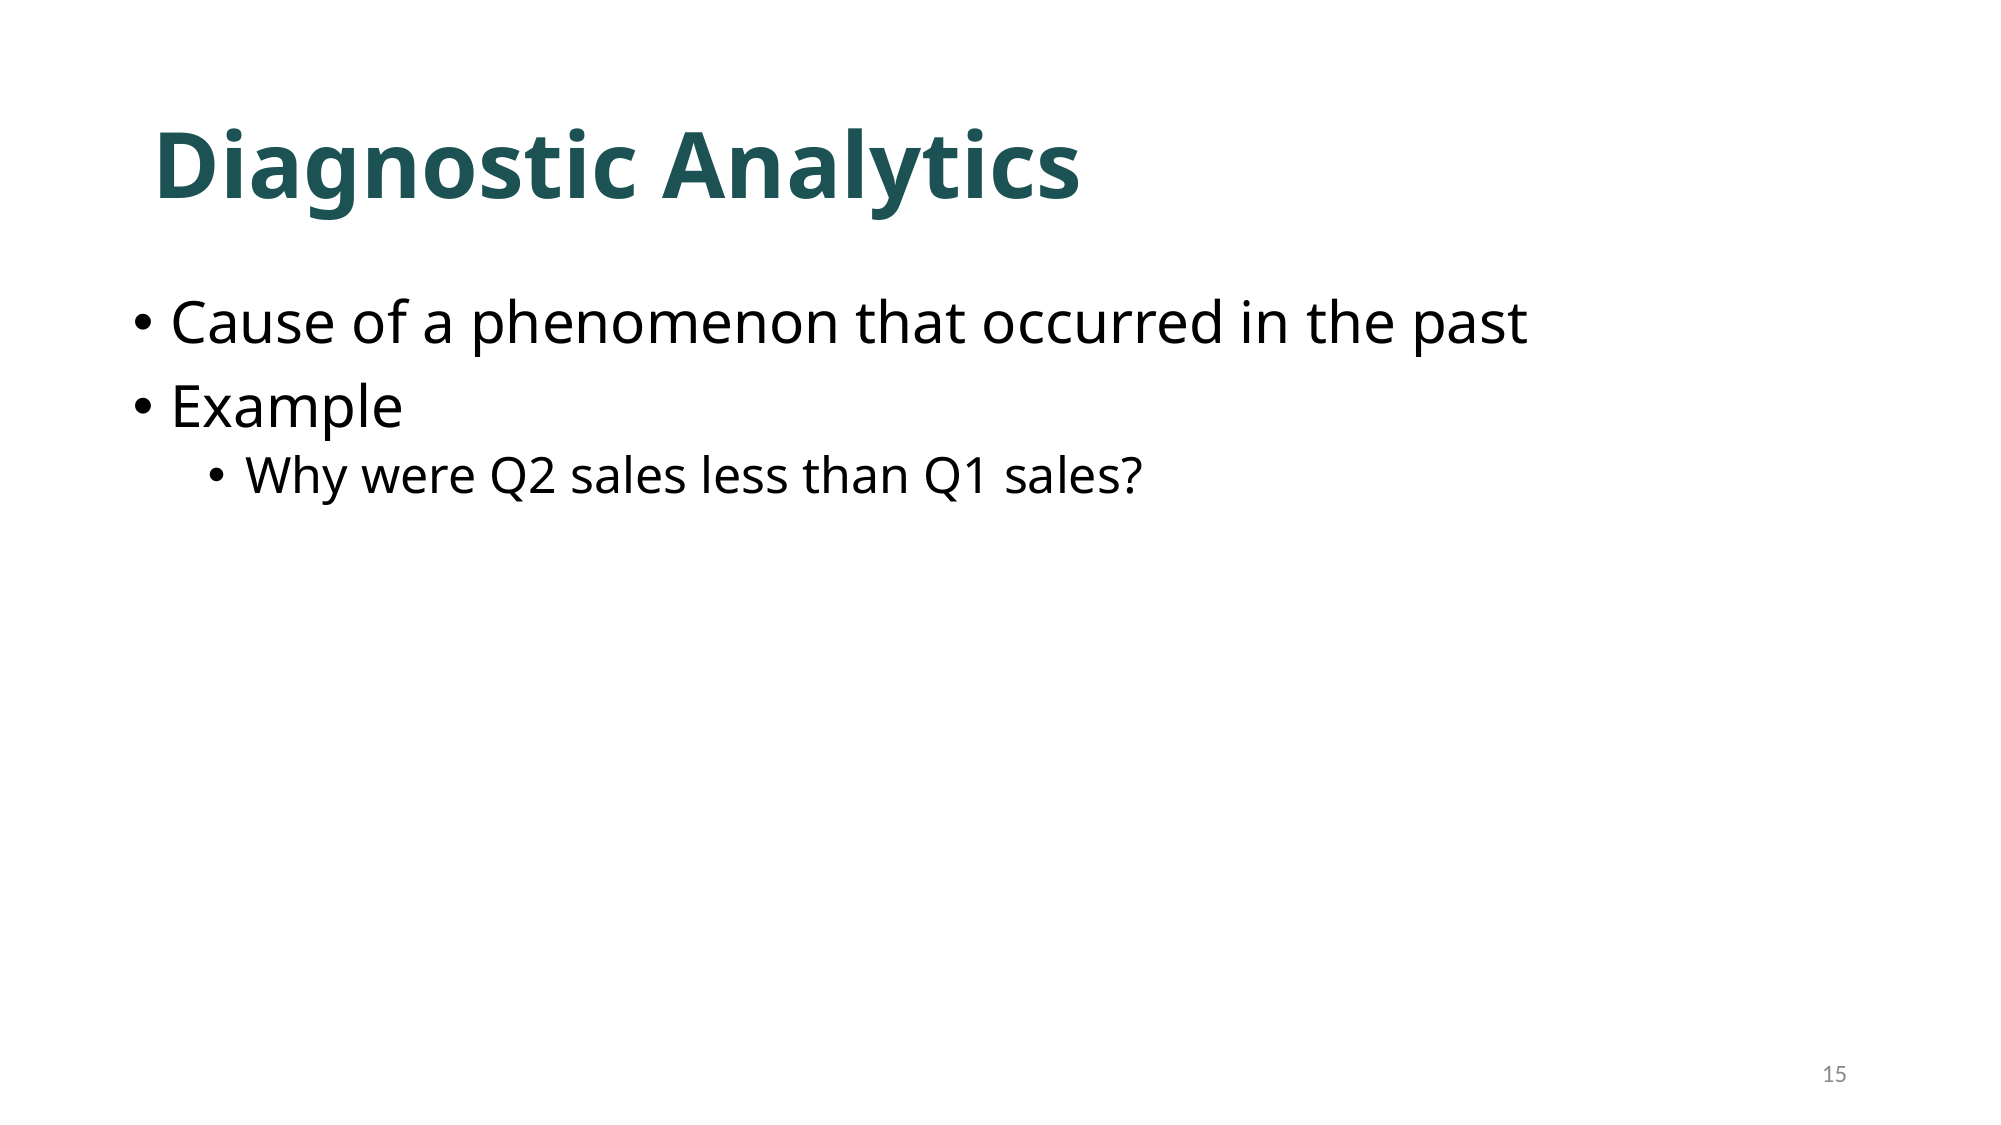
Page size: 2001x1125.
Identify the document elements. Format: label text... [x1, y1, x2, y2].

title Diagnostic Analytics [137, 59, 1863, 278]
list Cause of a phenomenon that occurred in the past Example Why were Q2 sales less than Q1 sales? [117, 285, 1594, 1000]
slide_number 15 [1412, 1042, 1863, 1103]
